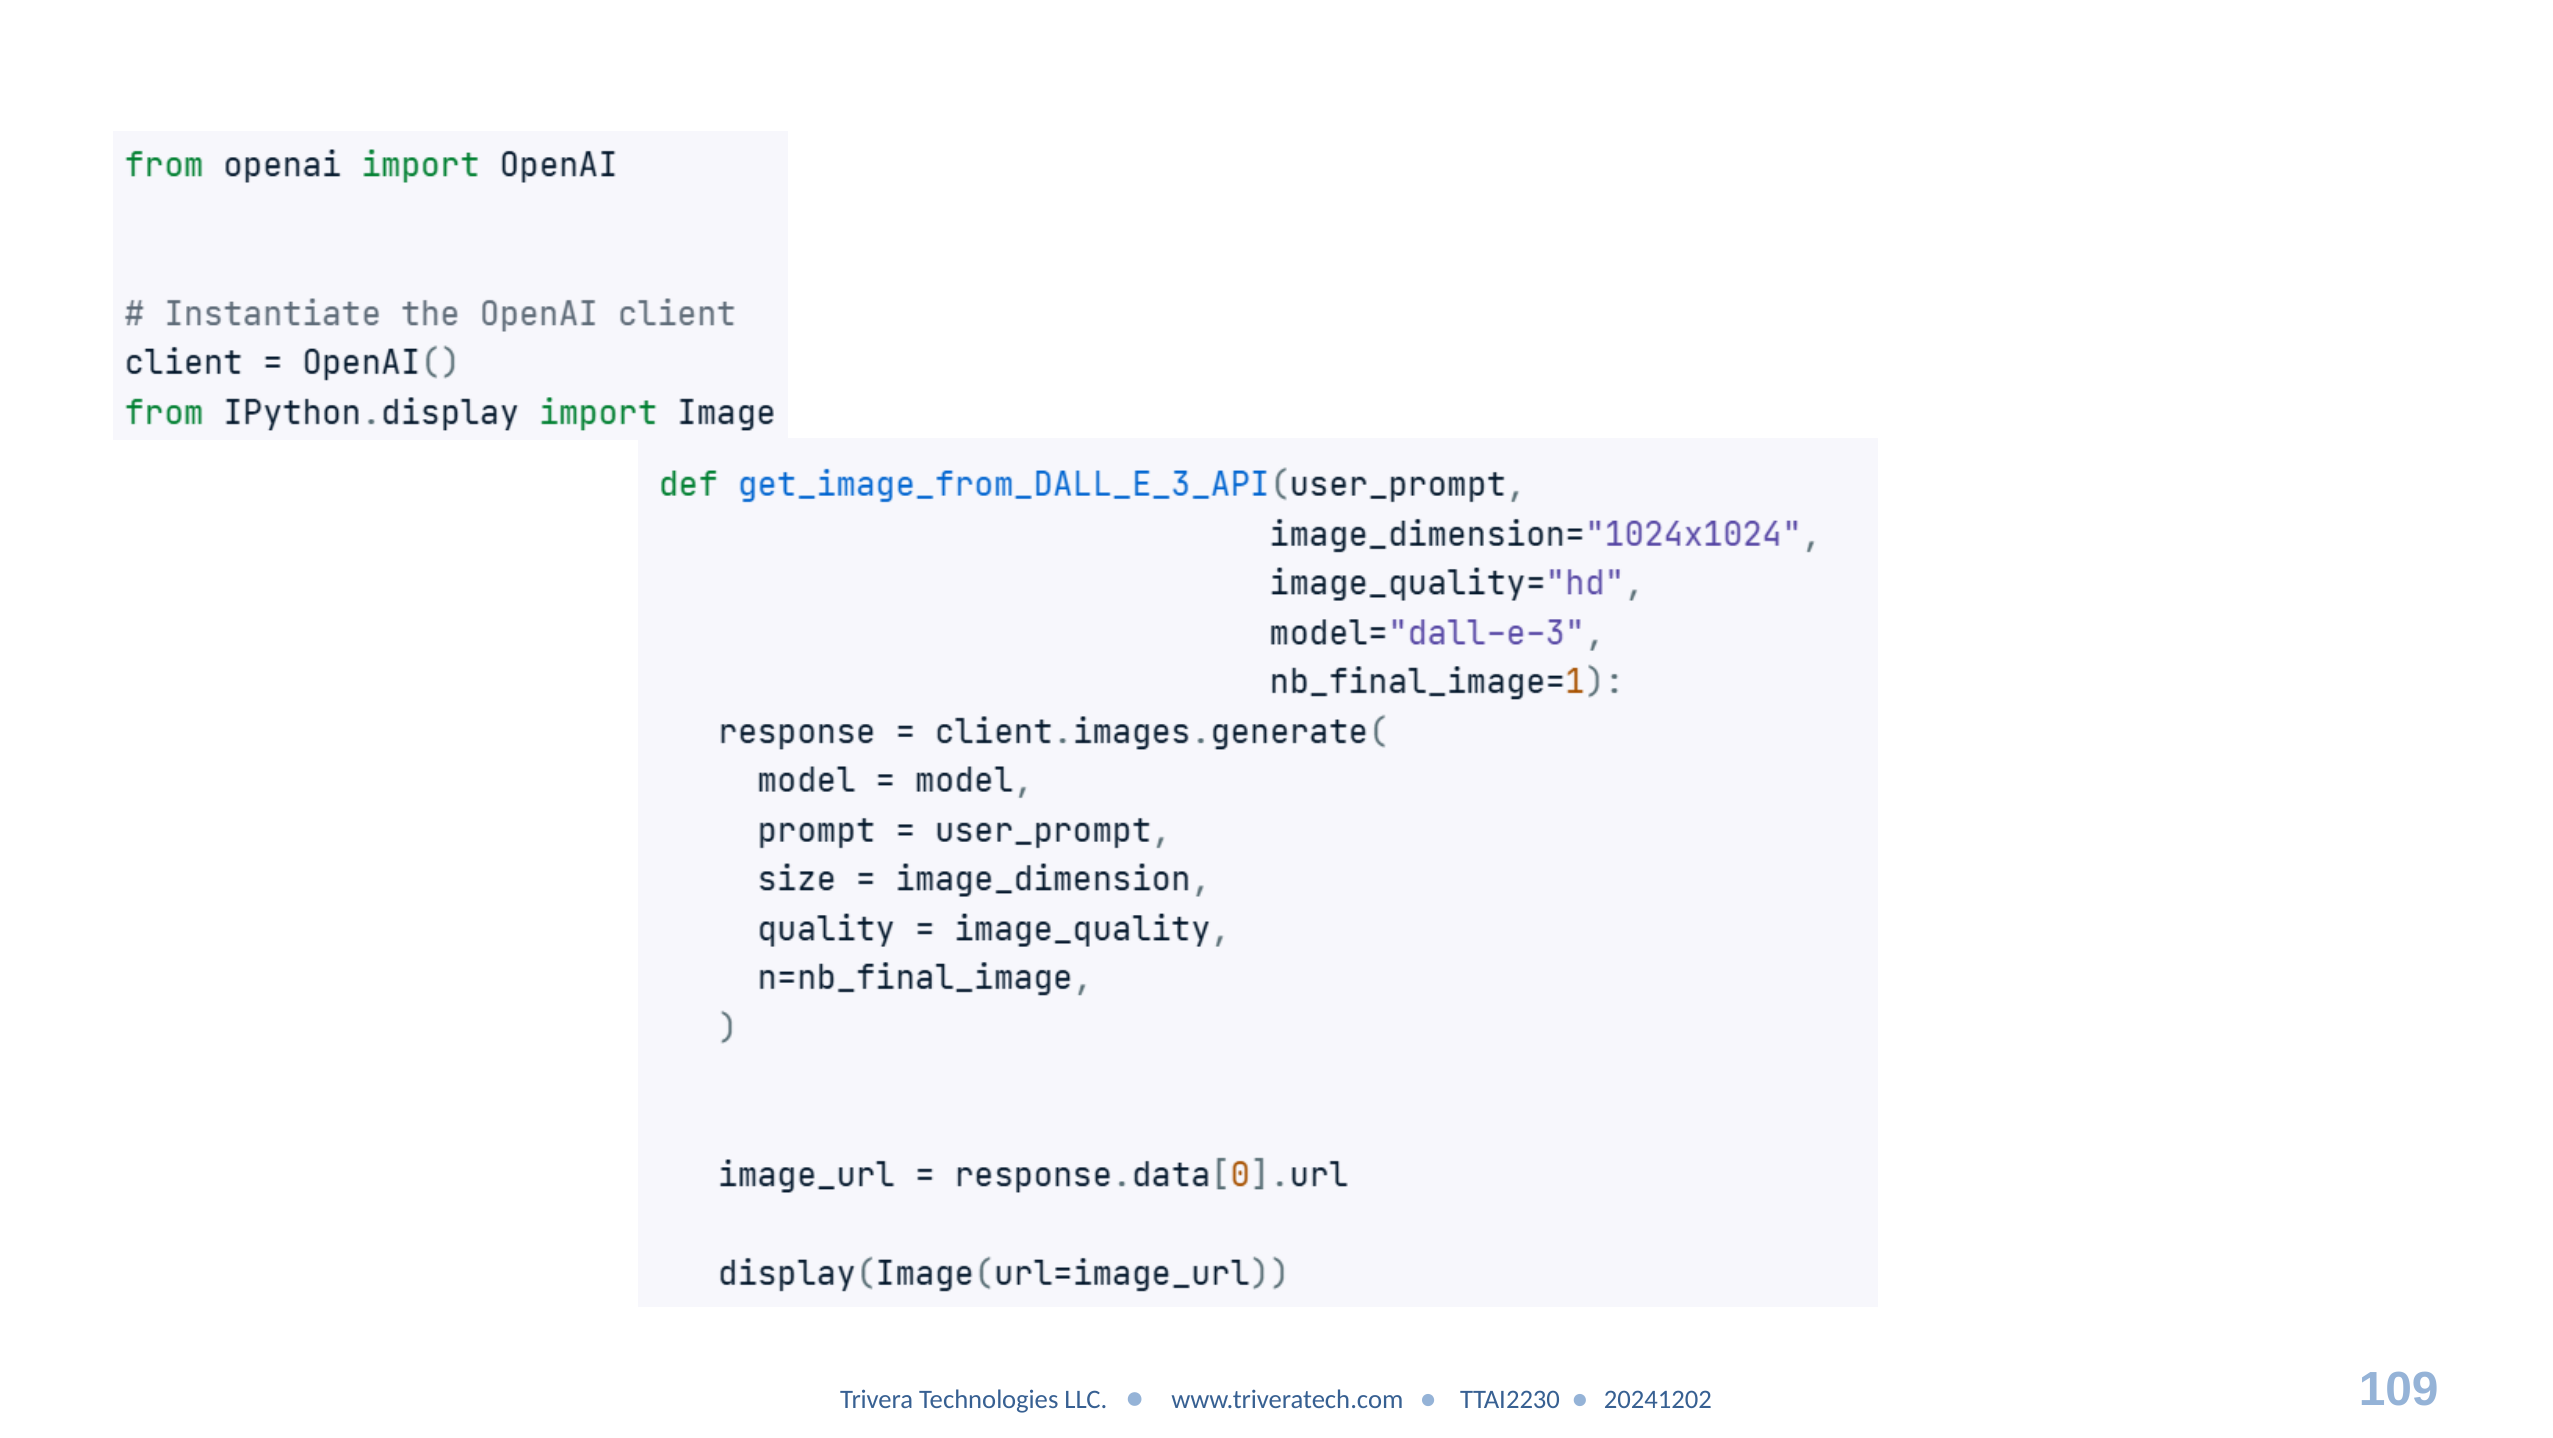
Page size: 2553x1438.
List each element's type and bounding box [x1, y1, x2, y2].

picture [113, 131, 1878, 1307]
